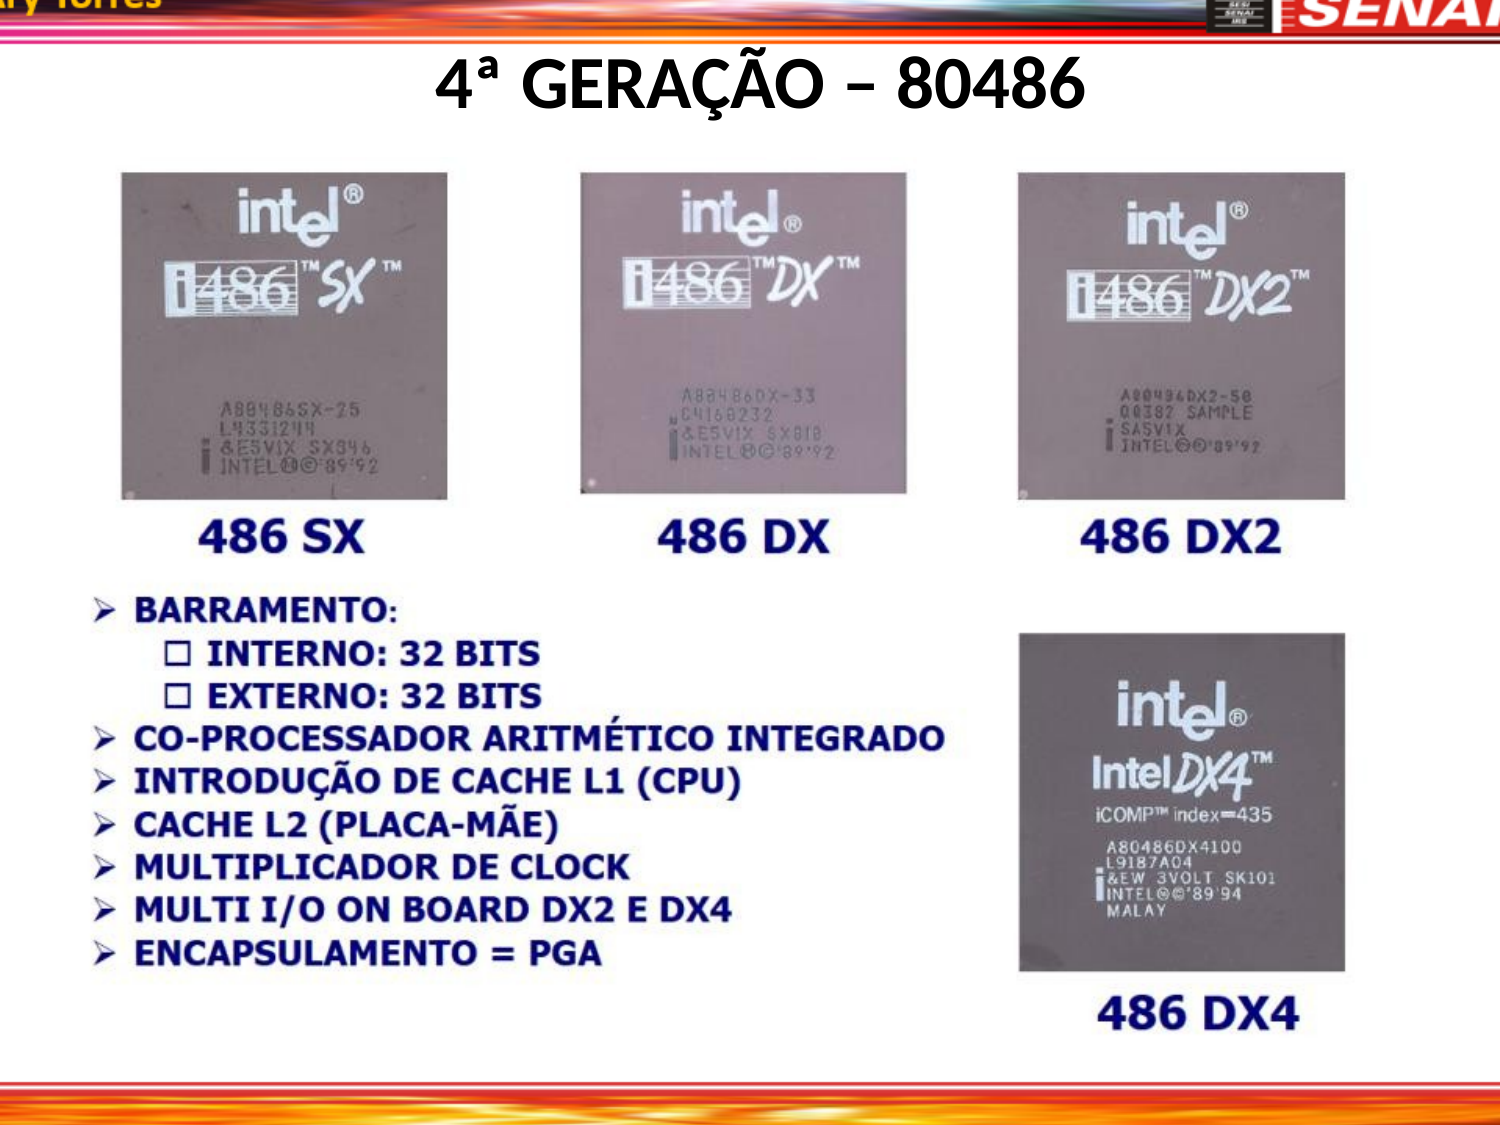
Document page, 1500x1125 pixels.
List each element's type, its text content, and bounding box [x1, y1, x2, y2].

title 4ª GERAÇÃO – 80486 [432, 31, 1091, 155]
picture [0, 0, 1500, 1125]
